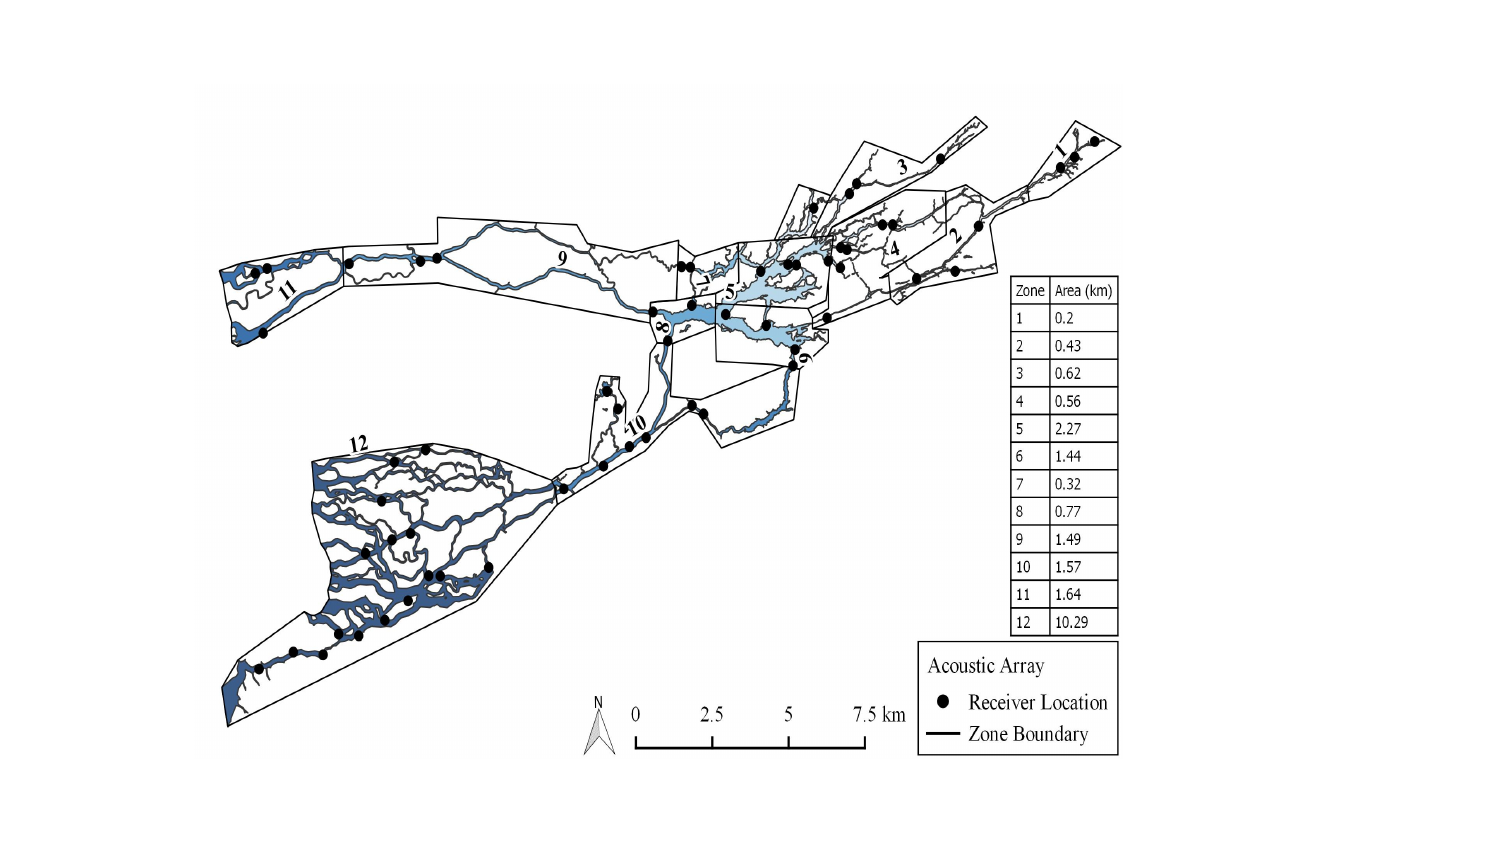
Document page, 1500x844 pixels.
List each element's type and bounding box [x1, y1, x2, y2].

picture [194, 84, 1123, 760]
